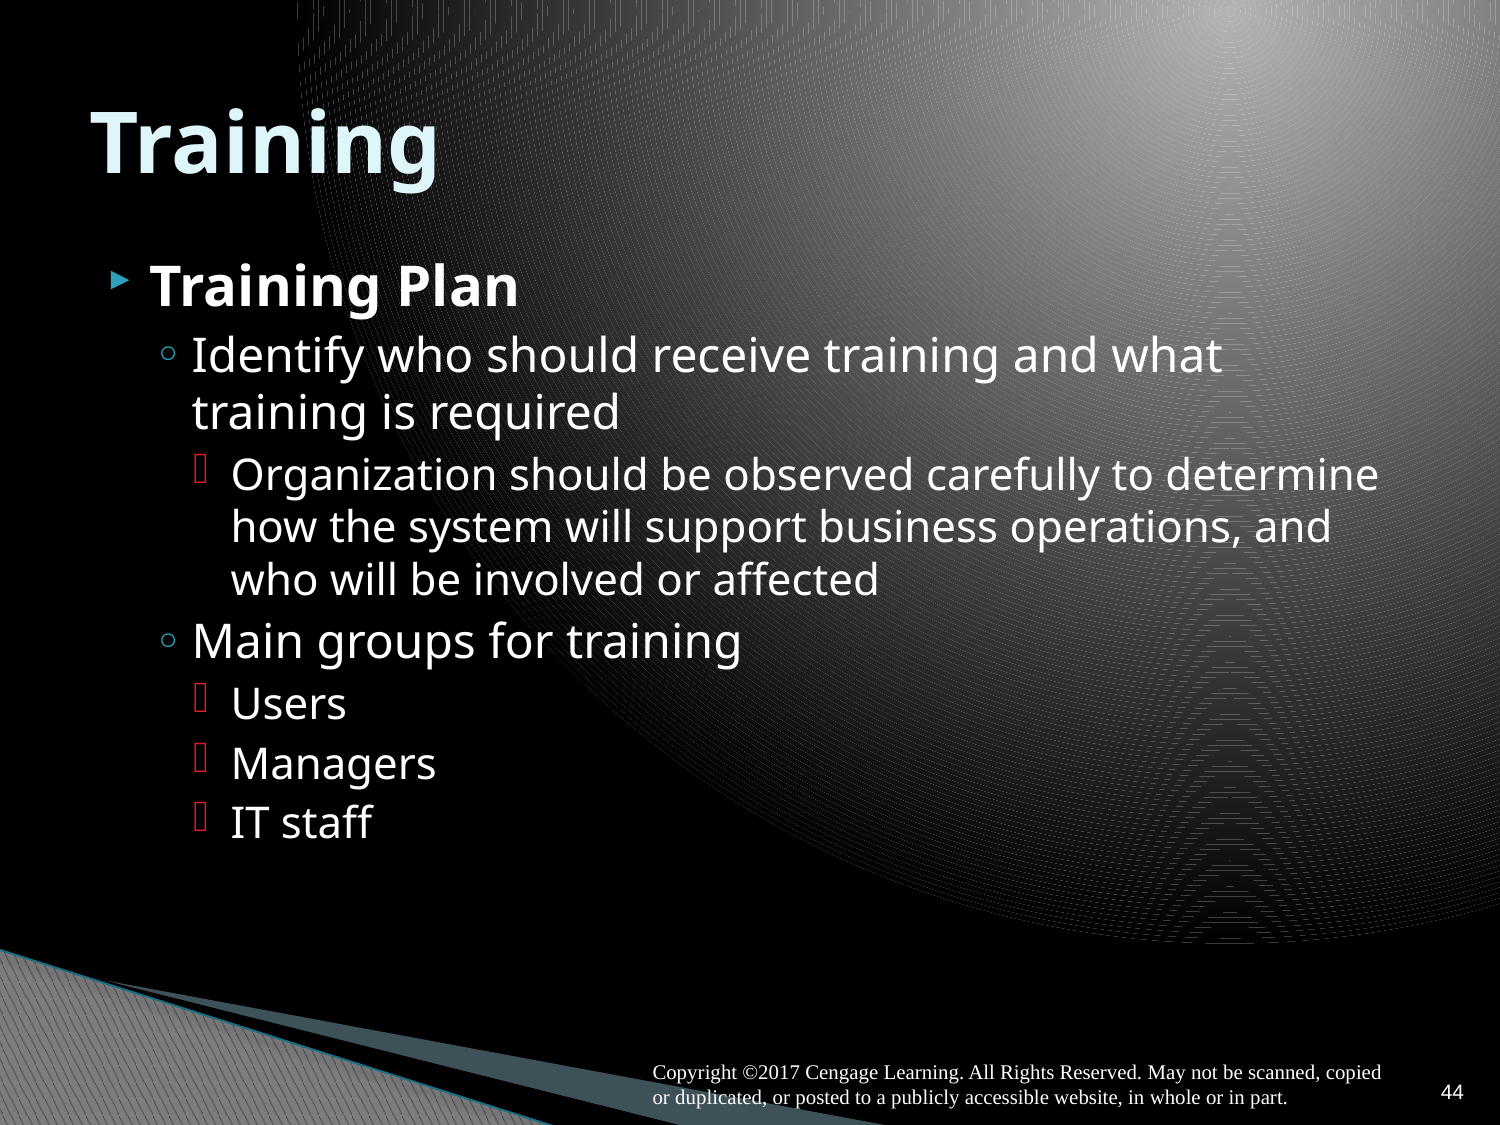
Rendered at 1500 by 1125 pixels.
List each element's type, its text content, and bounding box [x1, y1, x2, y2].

picture [0, 952, 543, 1125]
slide_number 44 [1418, 1051, 1479, 1112]
text_box Training Plan Identify who should receive training and what training is required Organization should be observed carefully to determine how the system will support business operations, and who will be involved or affected Main groups for training Users Managers IT staff [74, 242, 1425, 986]
title Training [75, 45, 1425, 233]
